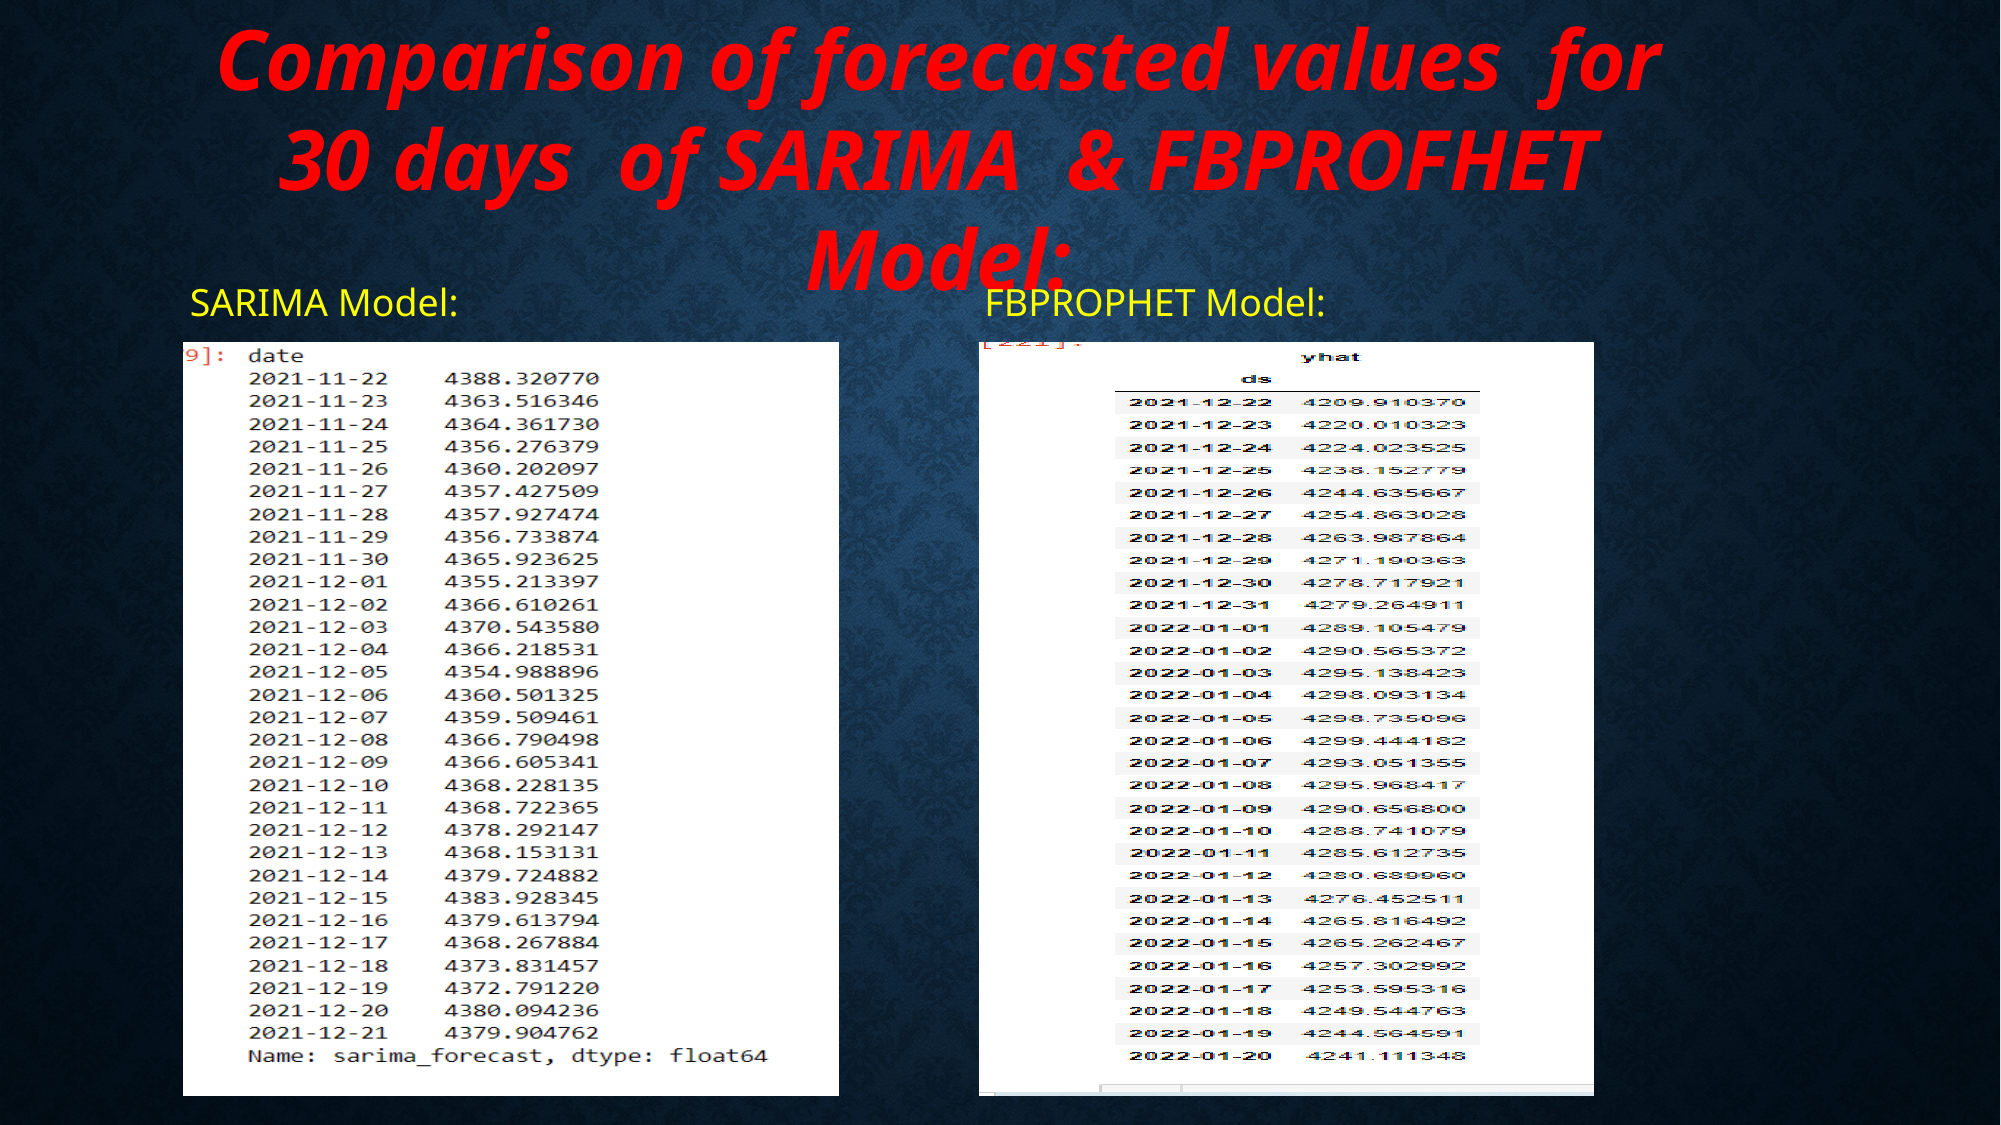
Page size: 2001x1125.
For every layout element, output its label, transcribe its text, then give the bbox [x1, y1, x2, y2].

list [979, 342, 1595, 1096]
text_box Comparison of forecasted values for 30 days of SARIMA & FBPROFHET Model: [174, 0, 1703, 315]
picture [0, 0, 2001, 1125]
text_box SARIMA Model: [174, 271, 650, 332]
text_box FBPROPHET Model: [969, 271, 1445, 332]
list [183, 342, 839, 1096]
